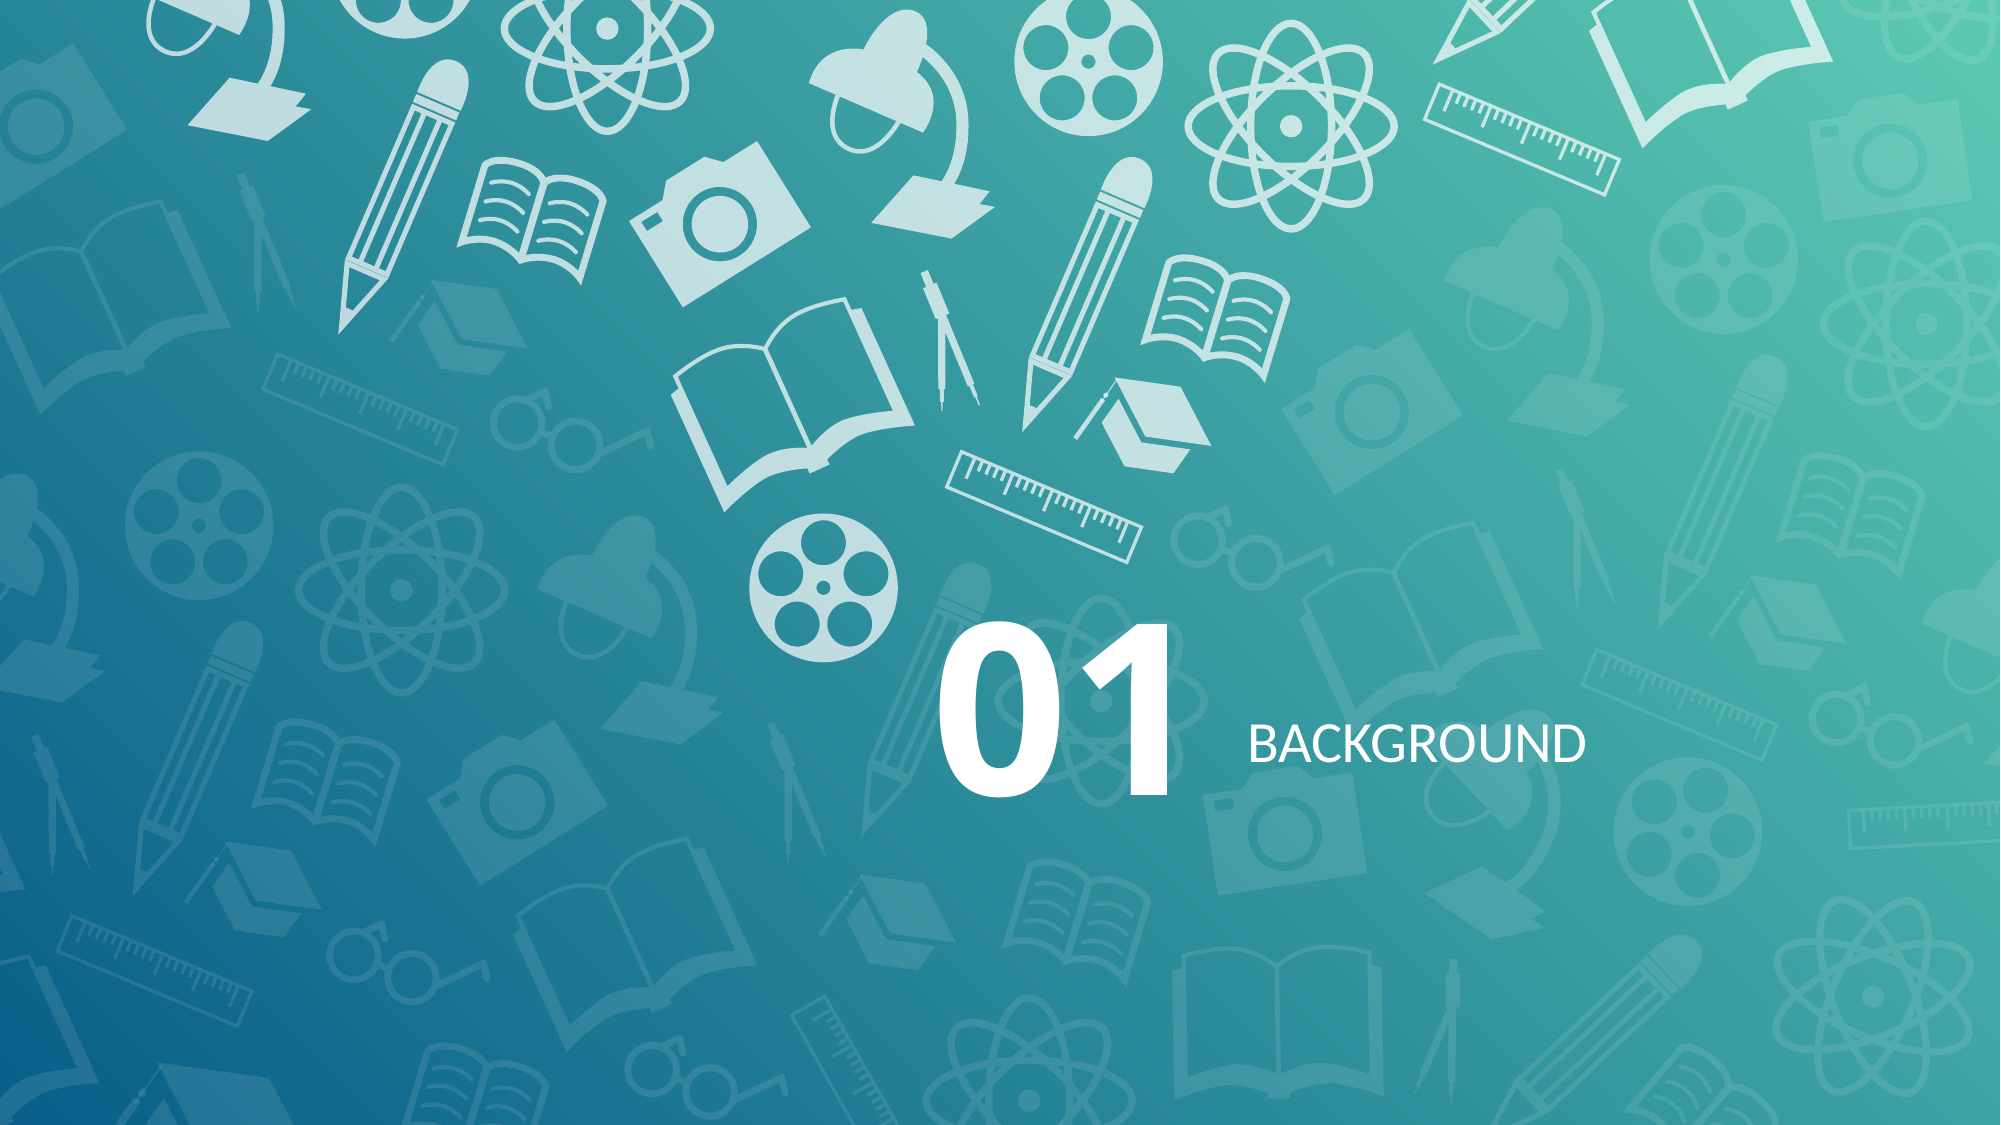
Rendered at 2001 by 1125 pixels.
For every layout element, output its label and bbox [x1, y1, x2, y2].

text_box [916, 546, 1607, 852]
